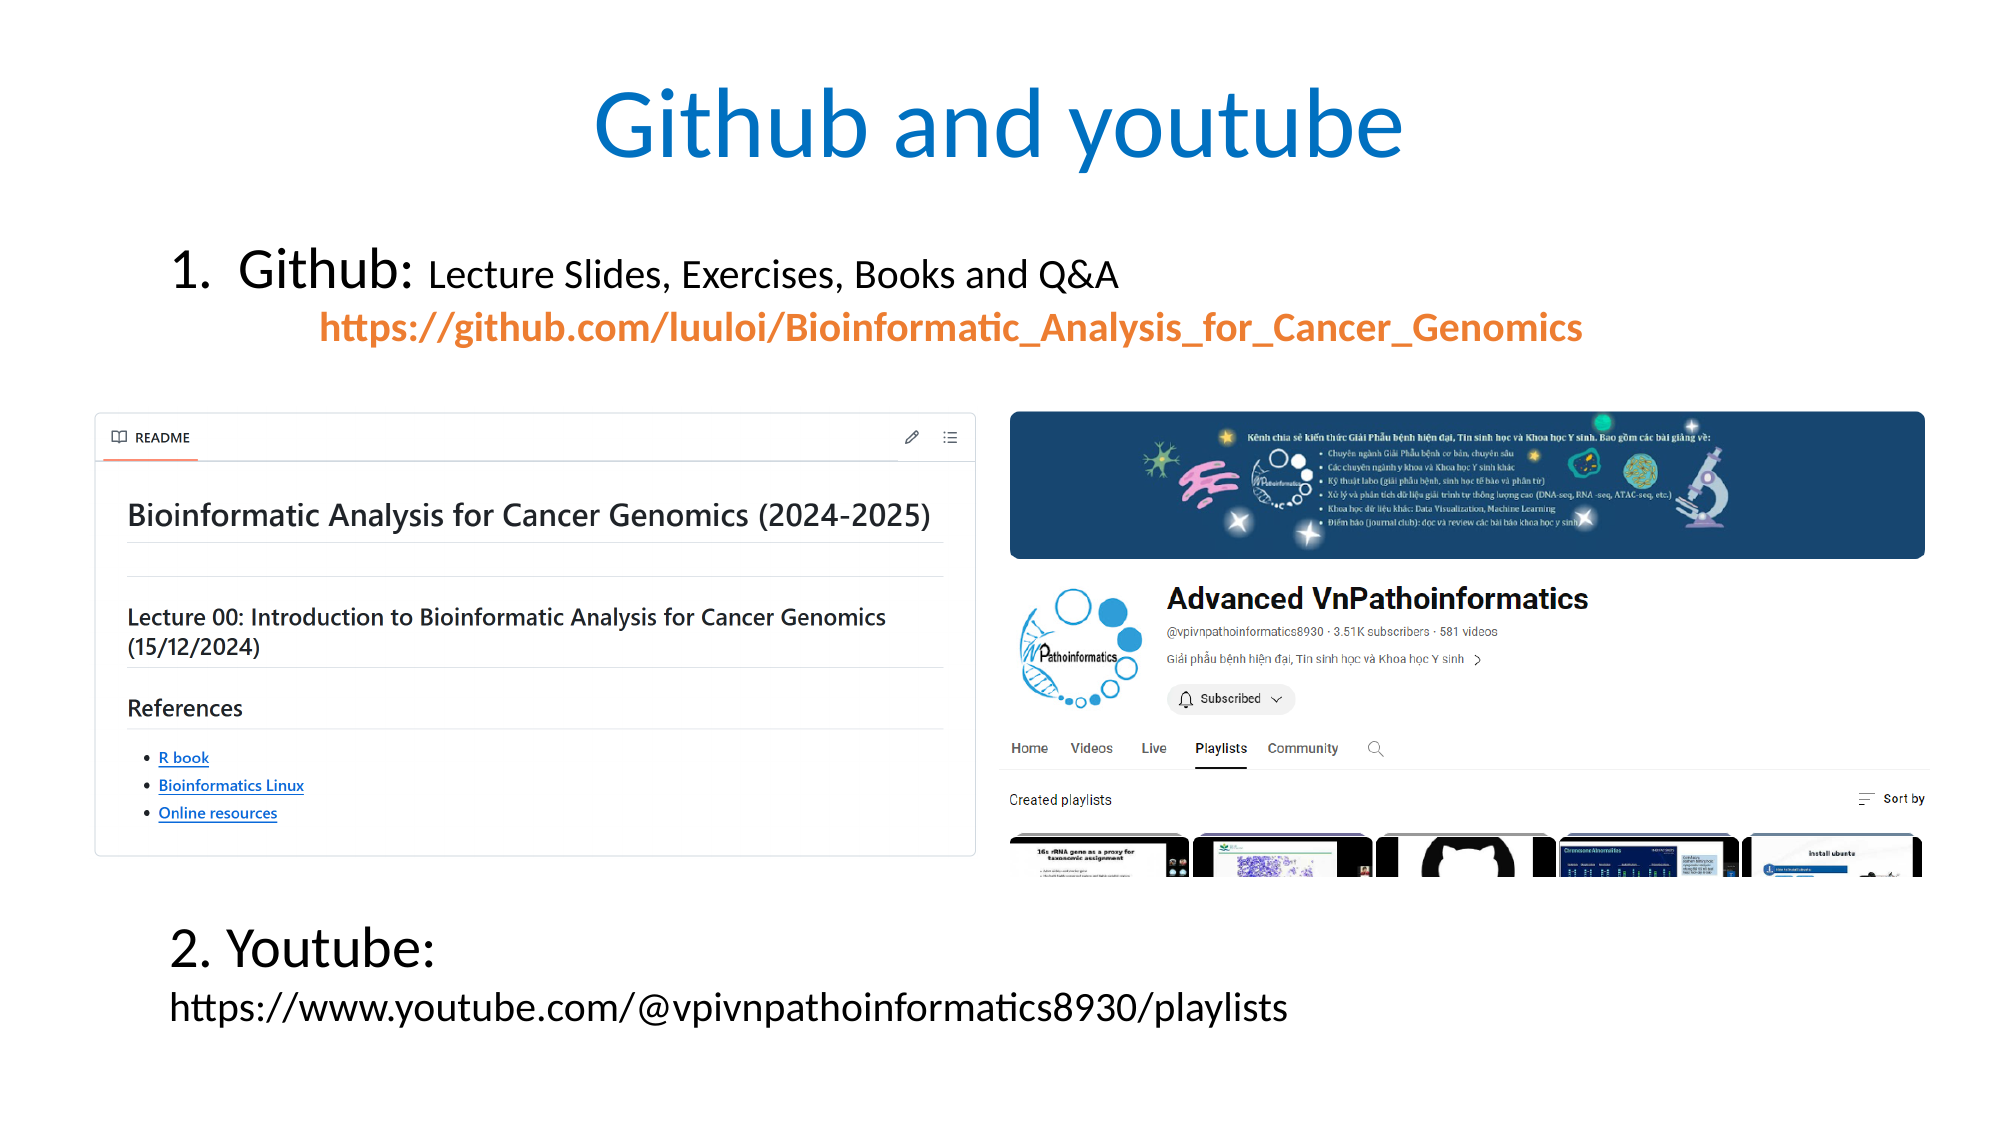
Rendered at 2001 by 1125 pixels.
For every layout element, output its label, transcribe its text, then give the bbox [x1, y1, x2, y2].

picture [89, 406, 978, 859]
title Github and youtube [137, 79, 1863, 172]
picture [999, 406, 1930, 877]
text_box Github: Lecture Slides, Exercises, Books and Q&A https://github.com/luuloi/Bioinformatic_Analysis_for_Cancer_Genomics 2. Youtube: https://www.youtube.com/@vpivnpathoinformatics8930/playlists [154, 222, 1846, 1037]
